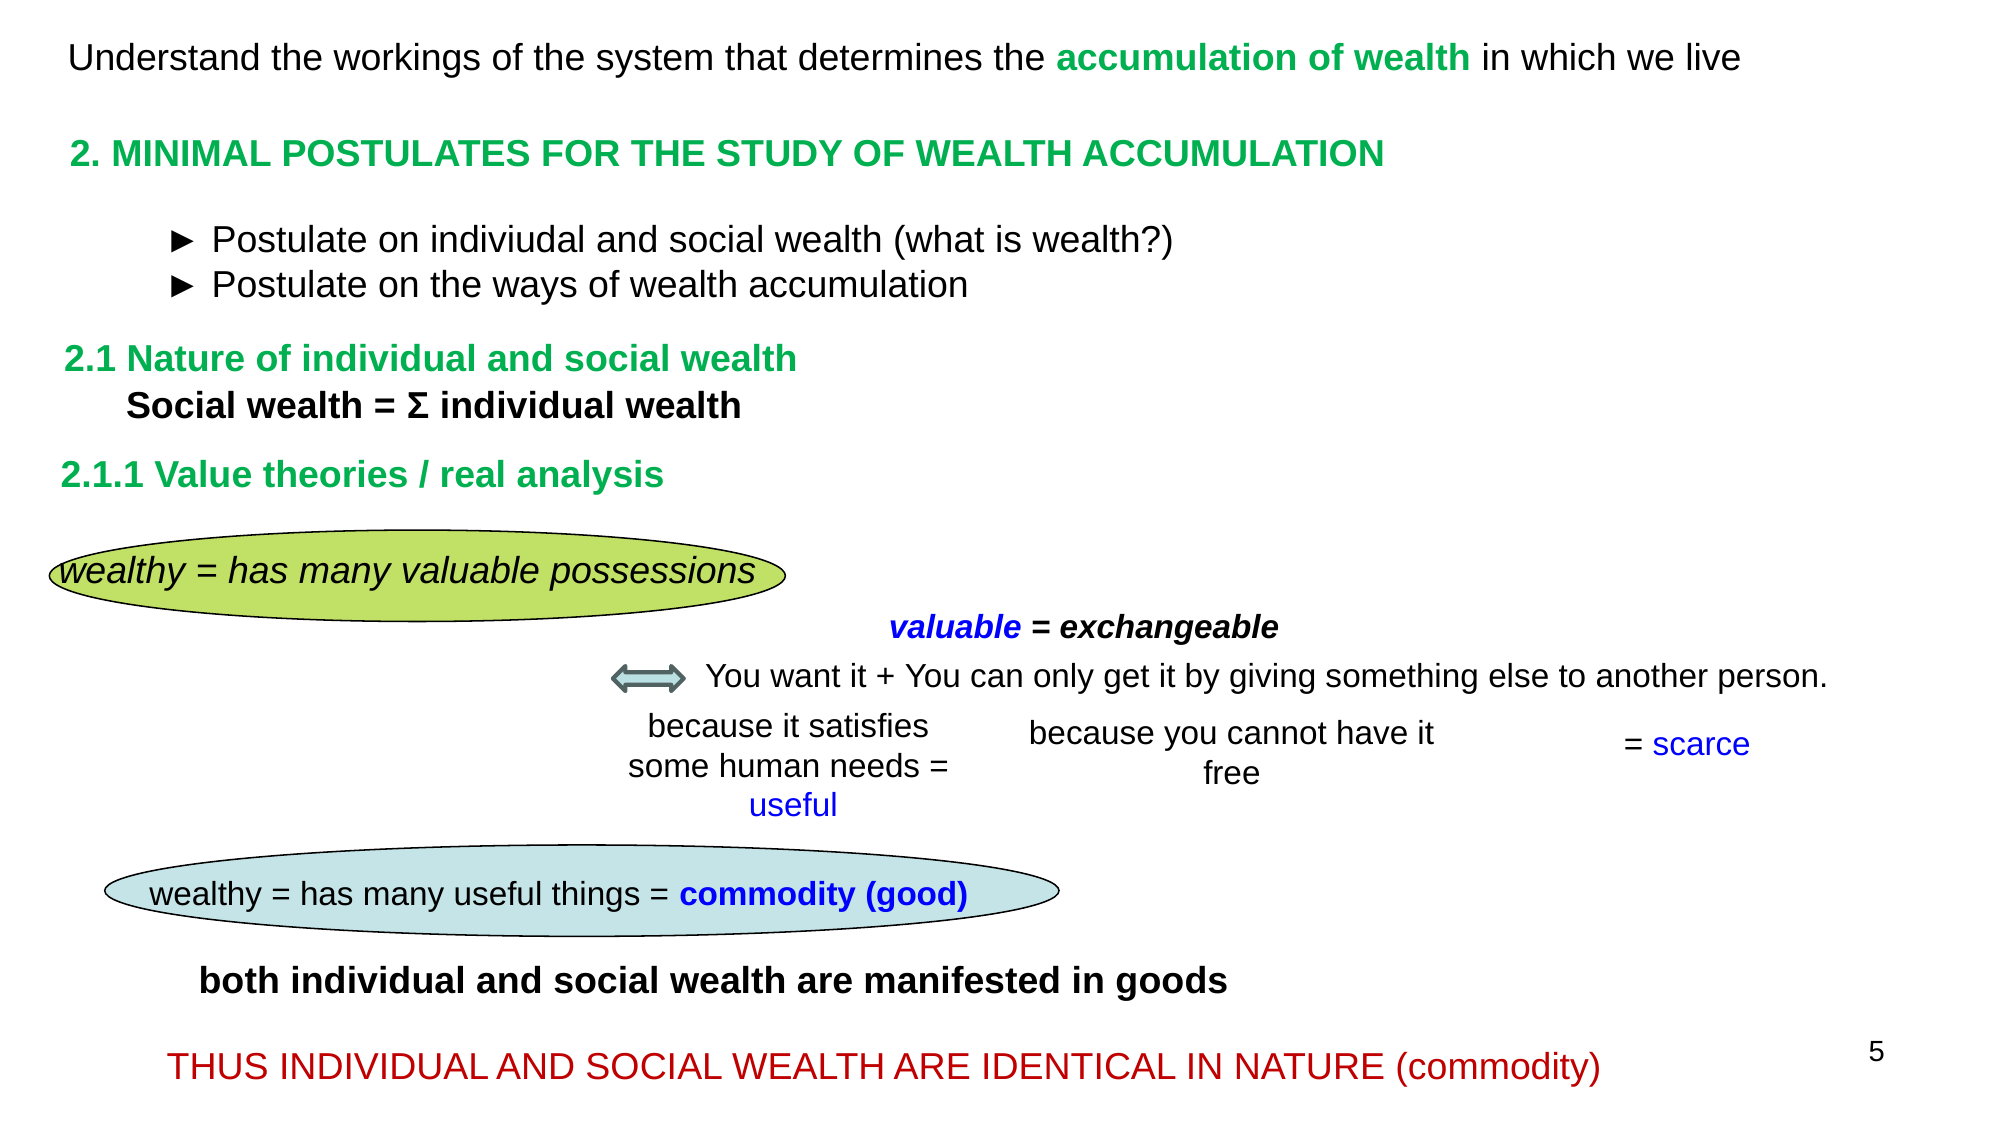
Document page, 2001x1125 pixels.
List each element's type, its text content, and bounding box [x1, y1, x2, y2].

text_box Understand the workings of the system that determines the accumulation of wealth in which we live [52, 25, 1934, 86]
text_box [100, 599, 735, 622]
text_box You want it + You can only get it by giving something else to another person. [660, 646, 1874, 702]
text_box wealthy = has many valuable possessions [43, 538, 772, 599]
text_box THUS INDIVIDUAL AND SOCIAL WEALTH ARE IDENTICAL IN NATURE (commodity) [151, 1034, 1688, 1095]
text_box because you cannot have it free [1013, 703, 1450, 799]
text_box wealthy = has many useful things = commodity (good) [118, 864, 1000, 920]
text_box valuable = exchangeable [834, 597, 1334, 646]
text_box 2.1 Nature of individual and social wealth [49, 326, 1166, 386]
text_box [1000, 868, 1060, 913]
text_box Social wealth = Σ individual wealth [111, 373, 1000, 434]
text_box [104, 879, 118, 902]
slide_number 5 [1433, 1024, 1900, 1103]
text_box [210, 530, 625, 538]
text_box 2.1.1 Value theories / real analysis [45, 442, 752, 503]
text_box [610, 664, 660, 693]
text_box = scarce [1533, 714, 1842, 770]
text_box both individual and social wealth are manifested in goods [183, 948, 1272, 1009]
text_box [194, 844, 970, 864]
text_box because it satisfies some human needs = useful [612, 696, 965, 831]
text_box ► Postulate on indiviudal and social wealth (what is wealth?) ► Postulate on the ways of wealth accumulation [149, 208, 1481, 313]
text_box 2. MINIMAL POSTULATES FOR THE STUDY OF WEALTH ACCUMULATION [55, 121, 1461, 181]
text_box [772, 563, 786, 588]
text_box [215, 920, 948, 937]
